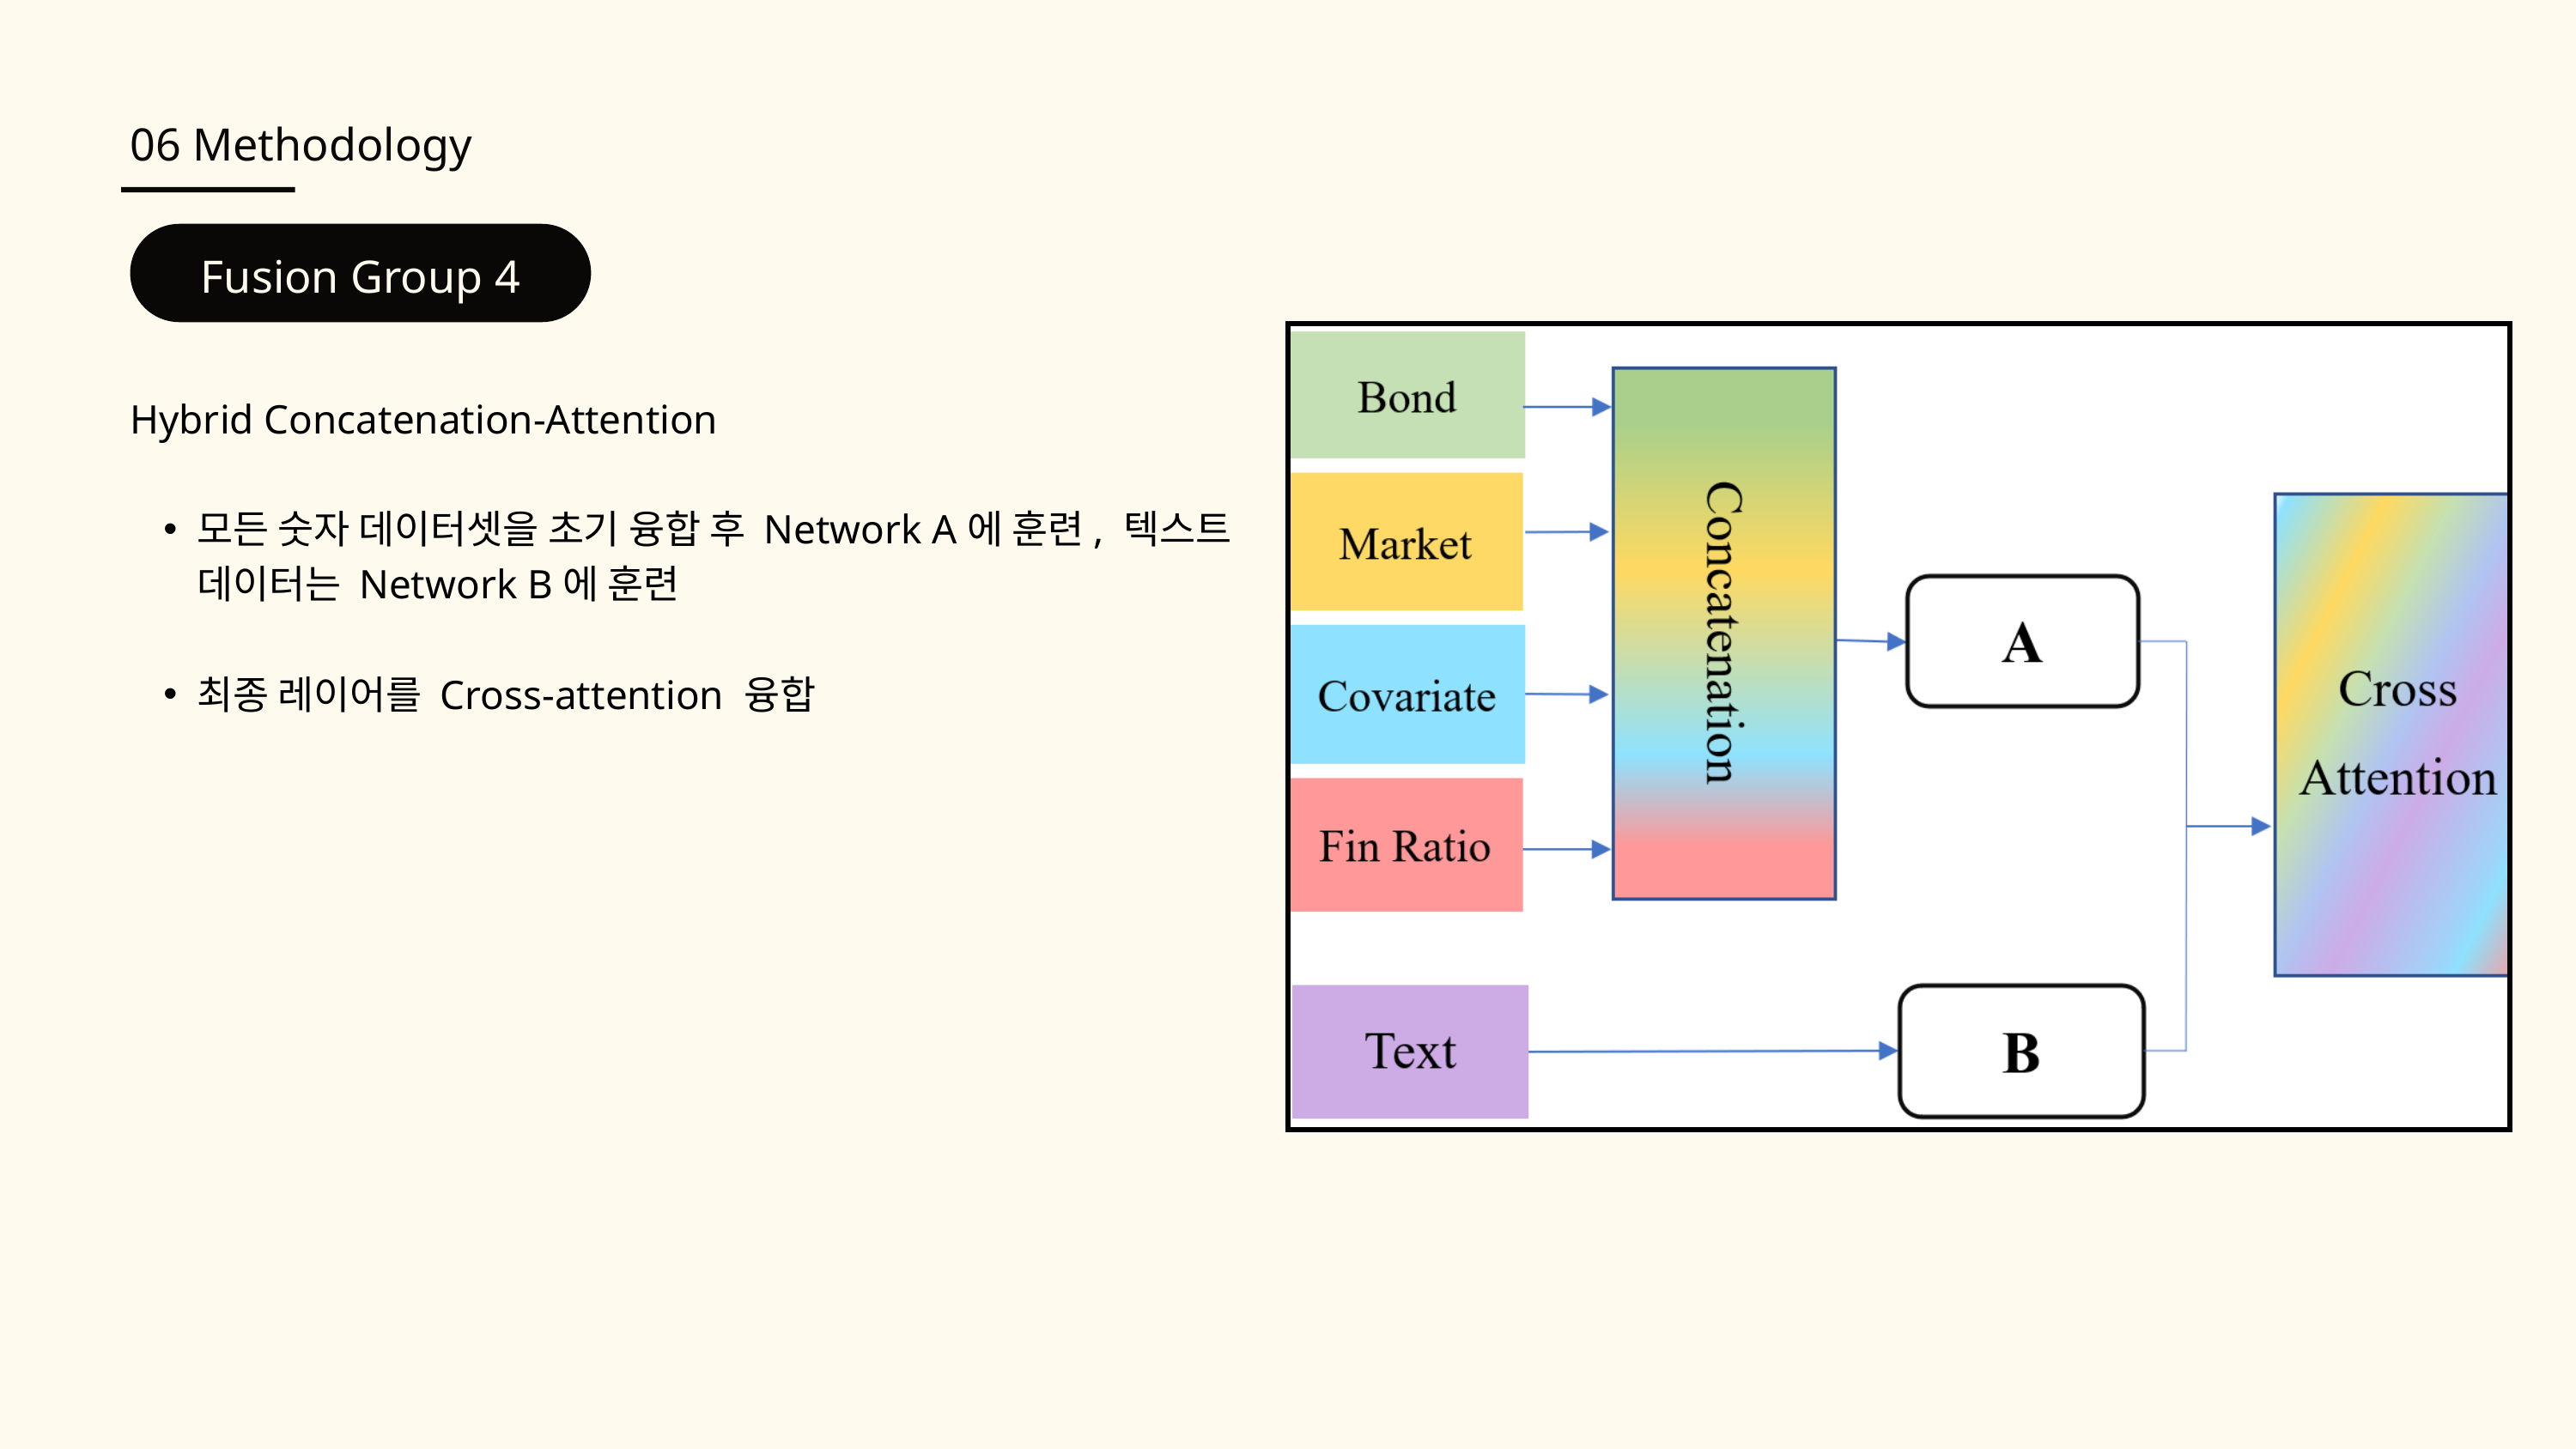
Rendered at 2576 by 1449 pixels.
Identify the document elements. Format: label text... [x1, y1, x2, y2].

text_box 06 Methodology [130, 107, 487, 171]
text_box Hybrid Concatenation-Attention 모든 숫자 데이터셋을 초기 융합 후 Network A에 훈련, 텍스트 데이터는 Network B에 훈련 최종 레이어를 Cross-attention 융합 [130, 386, 1248, 882]
text_box [1288, 323, 2510, 1130]
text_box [130, 223, 592, 323]
